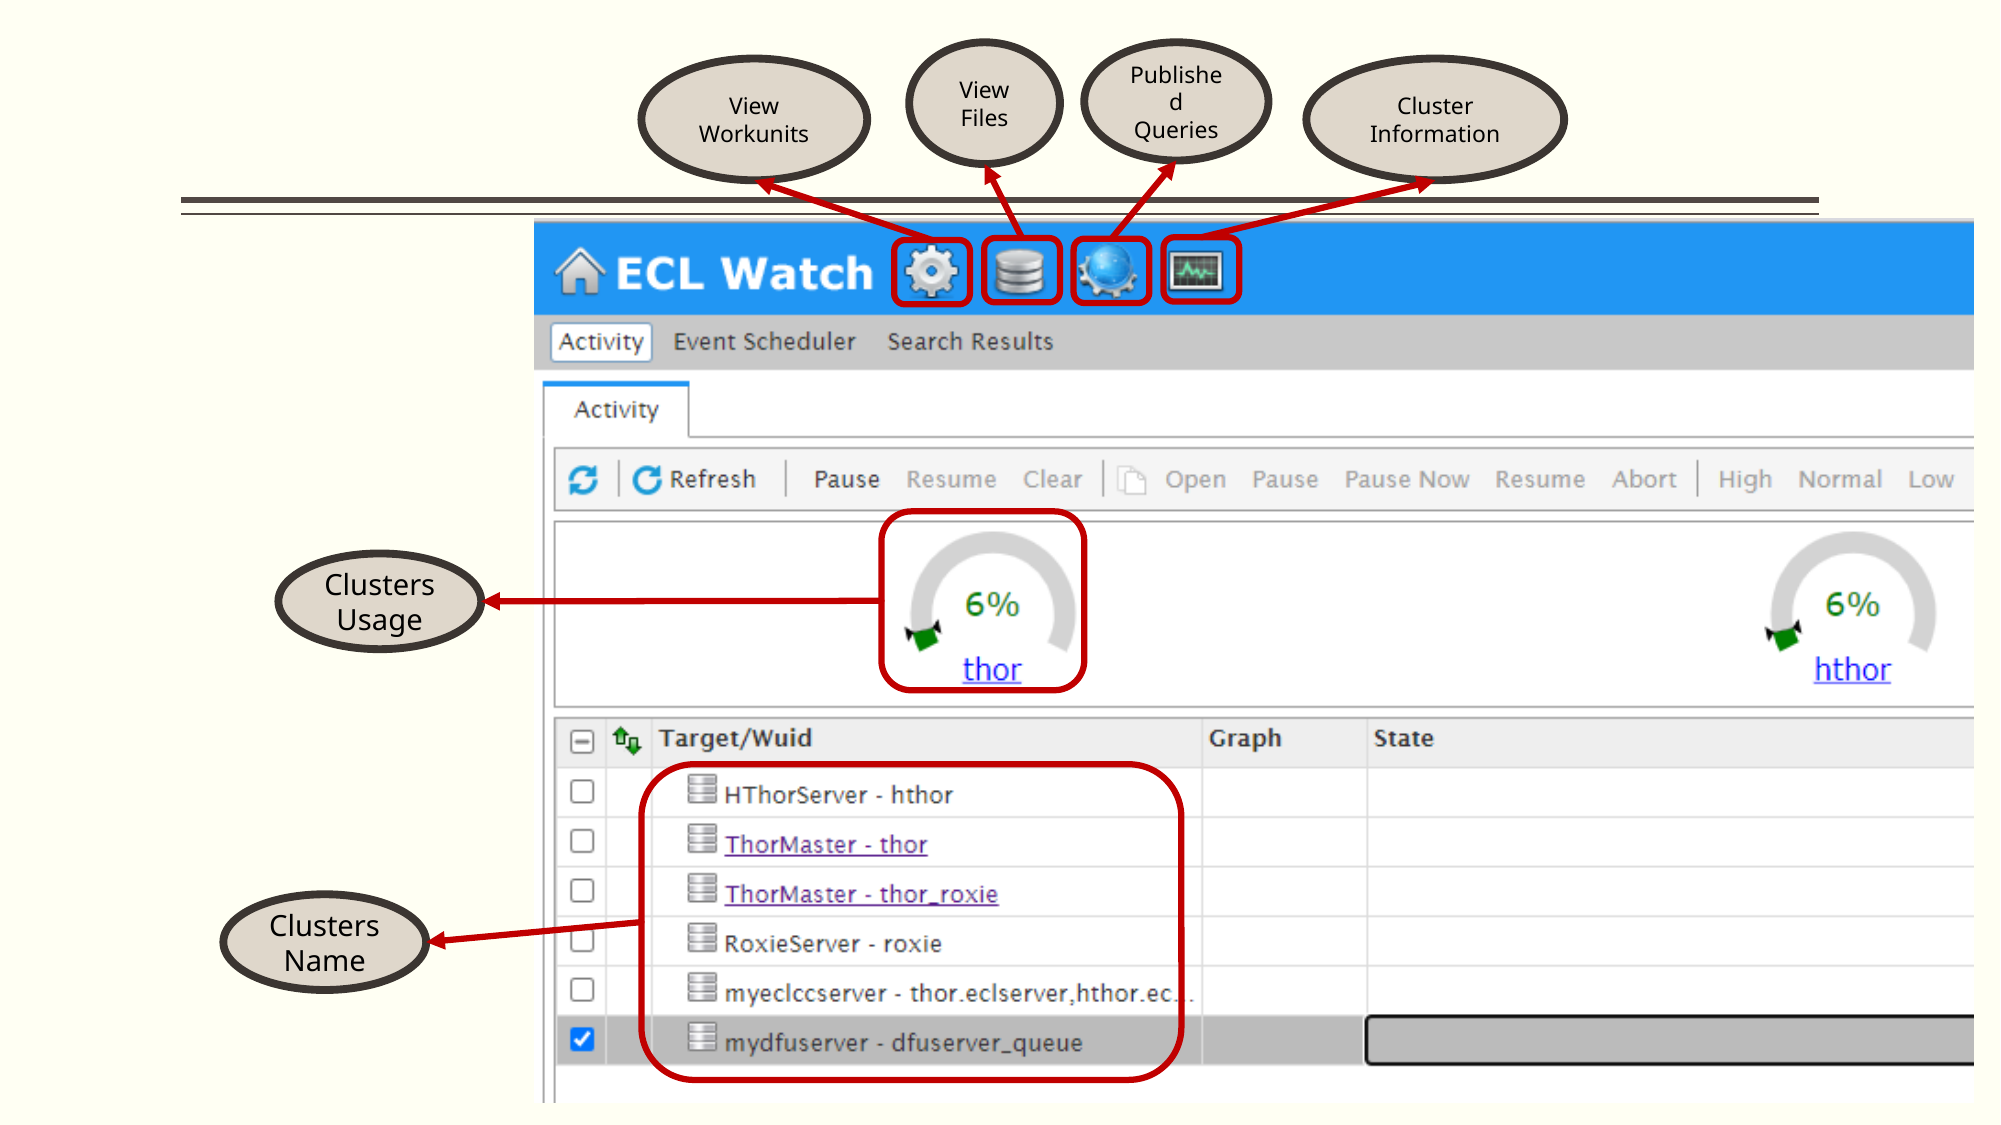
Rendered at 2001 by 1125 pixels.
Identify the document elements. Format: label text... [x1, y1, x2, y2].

picture [534, 218, 1974, 1103]
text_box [1111, 160, 1177, 239]
text_box View Workunits [637, 54, 872, 185]
text_box Clusters Name [219, 890, 429, 994]
text_box Cluster Information [1302, 54, 1569, 185]
text_box Clusters Usage [274, 549, 485, 654]
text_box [754, 180, 933, 240]
text_box Published Queries [1080, 38, 1273, 165]
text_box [1201, 180, 1436, 238]
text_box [426, 922, 642, 943]
text_box View Files [905, 38, 1064, 168]
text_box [984, 164, 1023, 238]
